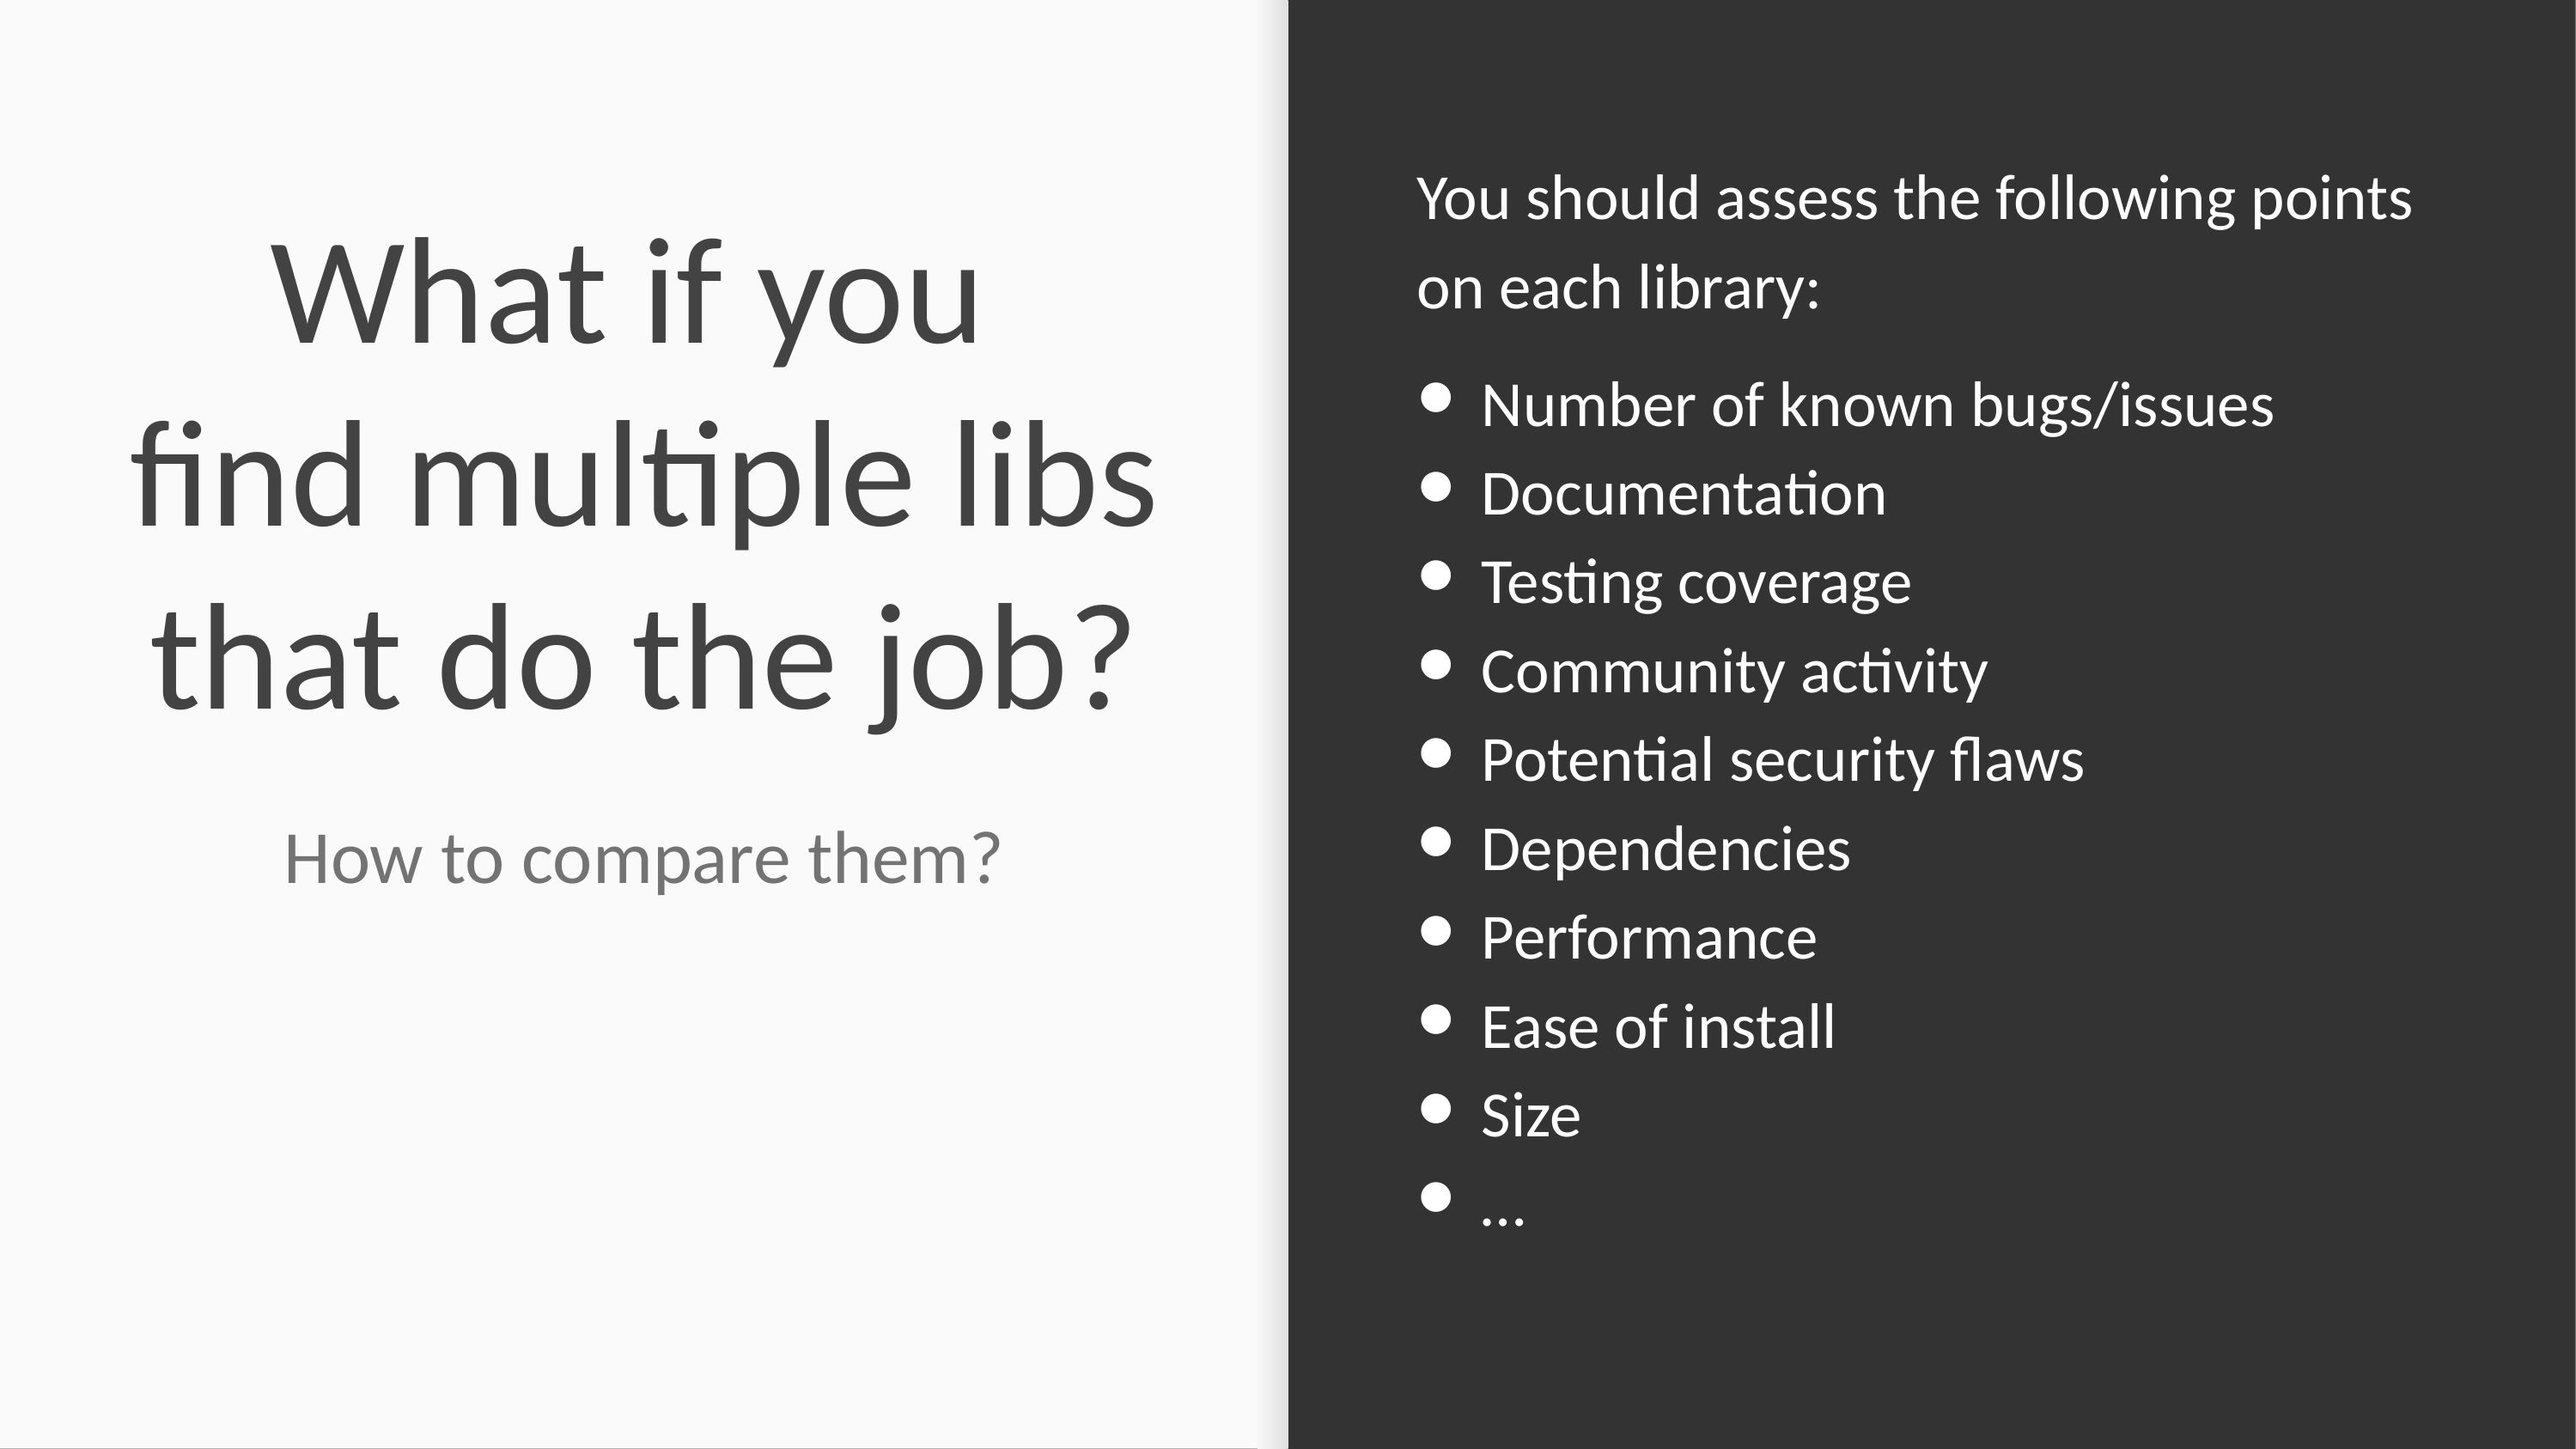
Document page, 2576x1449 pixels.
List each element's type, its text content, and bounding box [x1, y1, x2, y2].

list You should assess the following points on each library: Number of known bugs/issues Documentation Testing coverage Community activity Potential security flaws Dependencies Performance Ease of install Size … [1391, 118, 2520, 1305]
title What if you find multiple libs that do the job? [75, 347, 1215, 765]
subtitle How to compare them? [75, 782, 1215, 1131]
